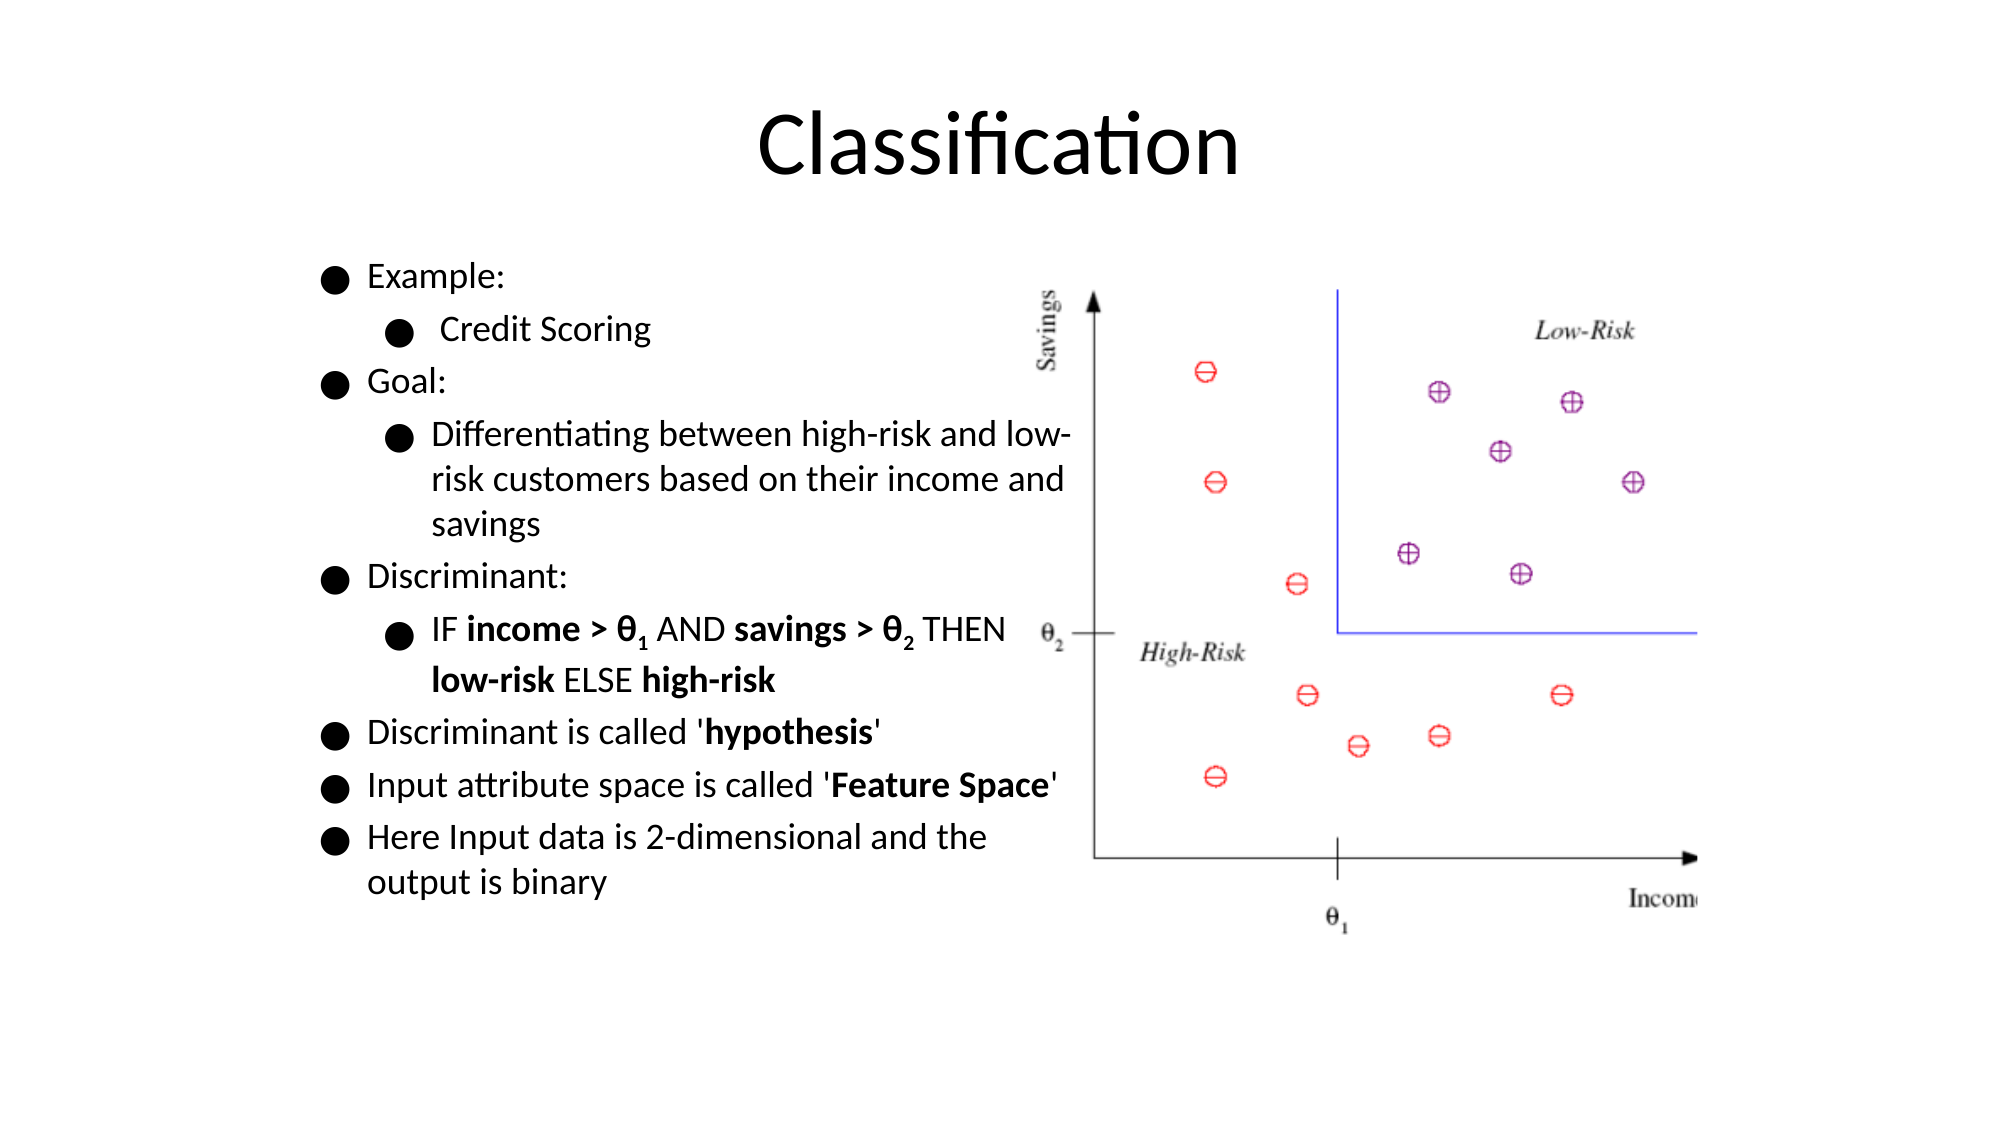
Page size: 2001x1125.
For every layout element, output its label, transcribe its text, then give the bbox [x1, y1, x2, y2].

picture [989, 264, 1698, 954]
list Example: Credit Scoring Goal: Differentiating between high-risk and low-risk customers based on their income and savings Discriminant: IF income > θ1 AND savings > θ2 THEN low-risk ELSE high-risk Discriminant is called 'hypothesis' Input attribute space is called 'Feature Space' Here Input data is 2-dimensional and the output is binary [287, 243, 1096, 1052]
title Classification [324, 51, 1675, 226]
